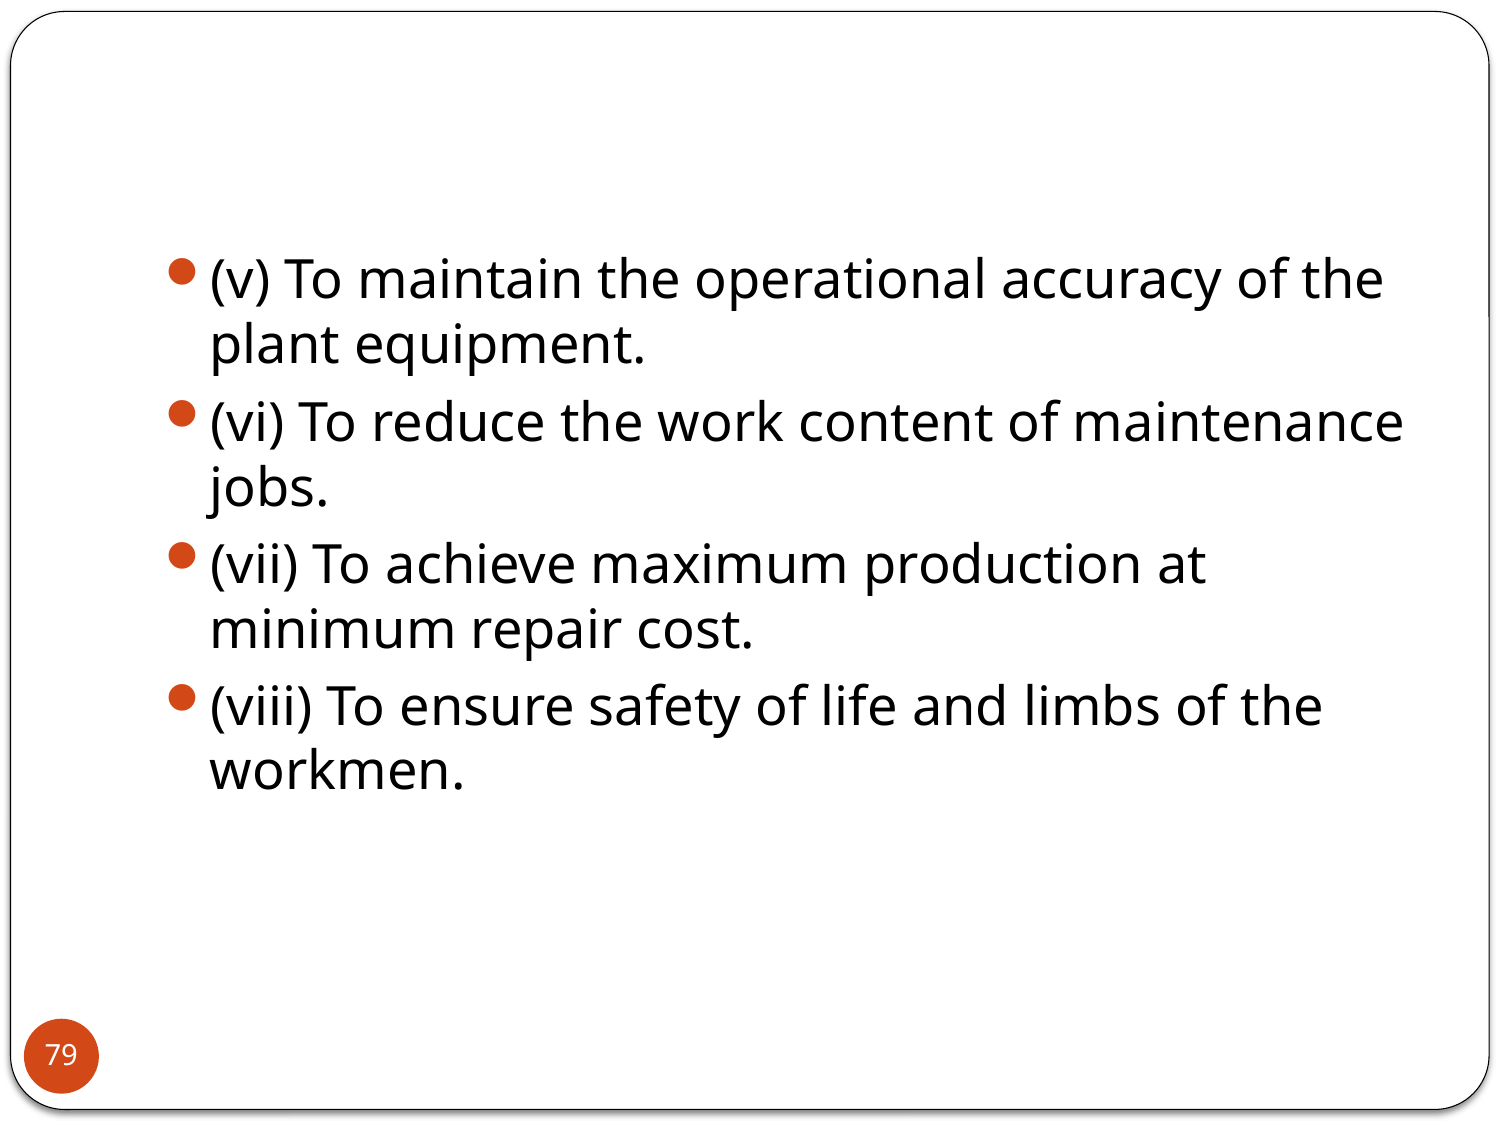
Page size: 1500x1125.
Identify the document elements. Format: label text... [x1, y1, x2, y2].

list (v) To maintain the operational accuracy of the plant equipment. (vi) To reduce the work content of maintenance jobs. (vii) To achieve maximum production at minimum repair cost. (viii) To ensure safety of life and limbs of the workmen. [150, 237, 1425, 988]
slide_number 79 [23, 1018, 99, 1094]
